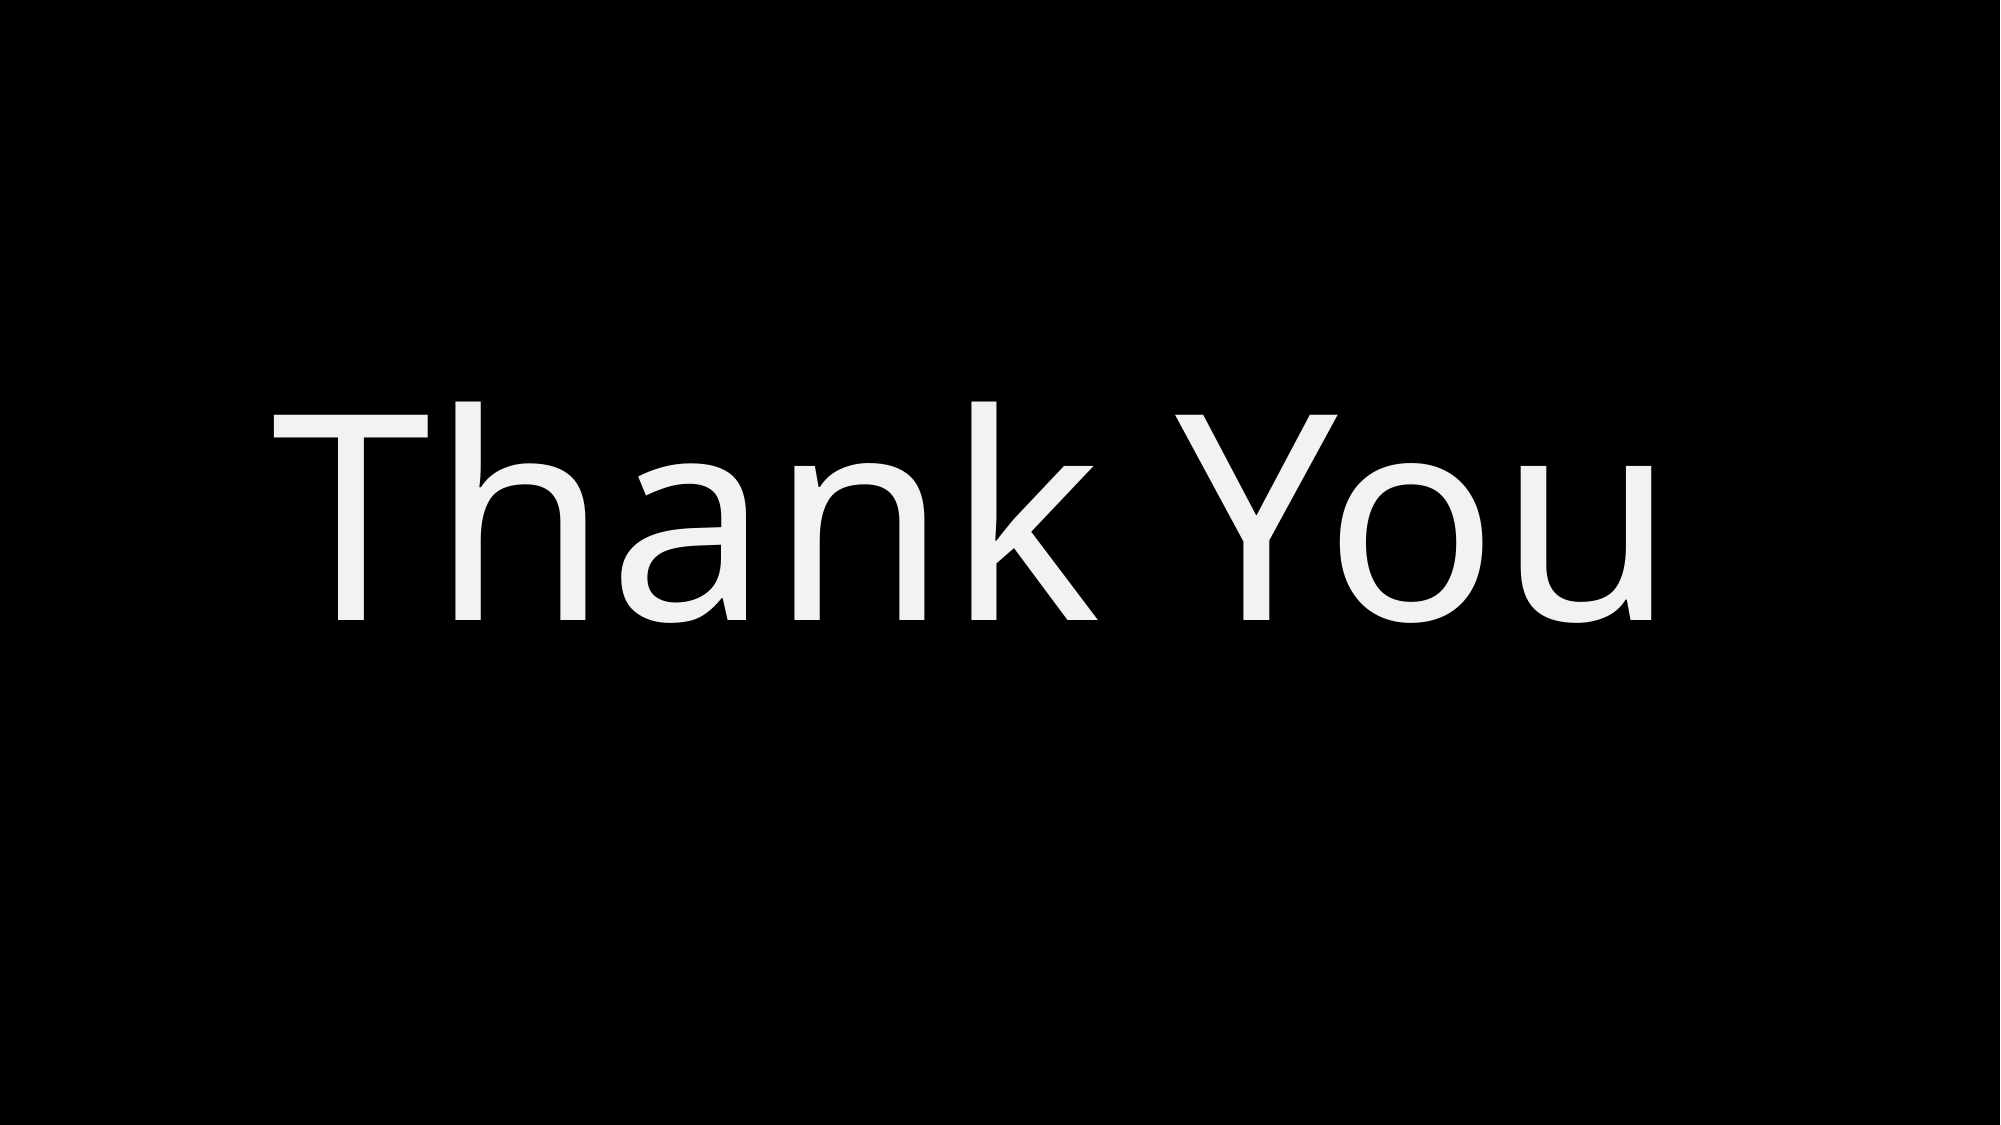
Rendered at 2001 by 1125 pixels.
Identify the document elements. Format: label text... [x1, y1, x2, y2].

text_box Thank You [271, 562, 1729, 754]
